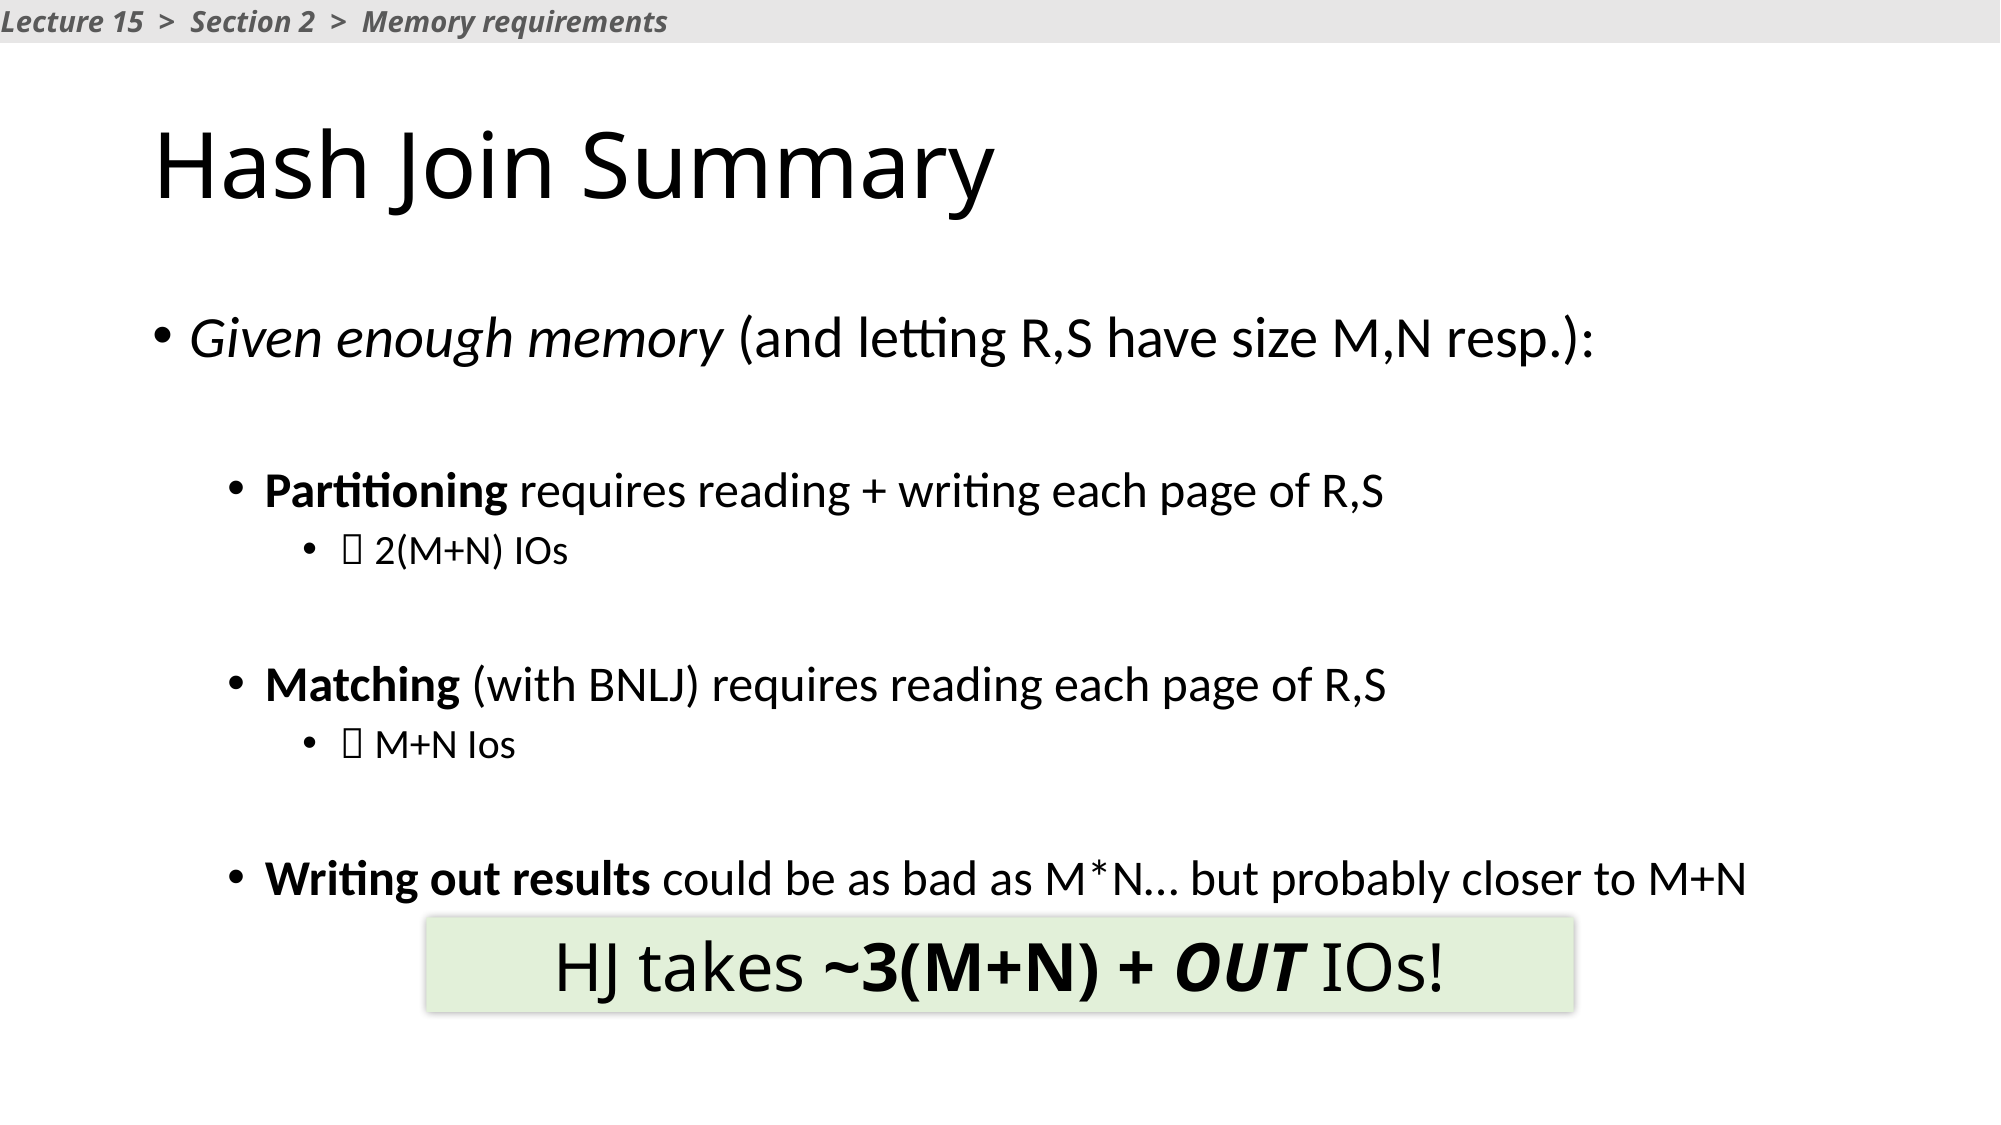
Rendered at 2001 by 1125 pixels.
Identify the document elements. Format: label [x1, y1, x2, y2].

text_box [426, 917, 1574, 1012]
text_box [0, 0, 2000, 47]
title [137, 59, 1863, 278]
list [137, 299, 1863, 1014]
